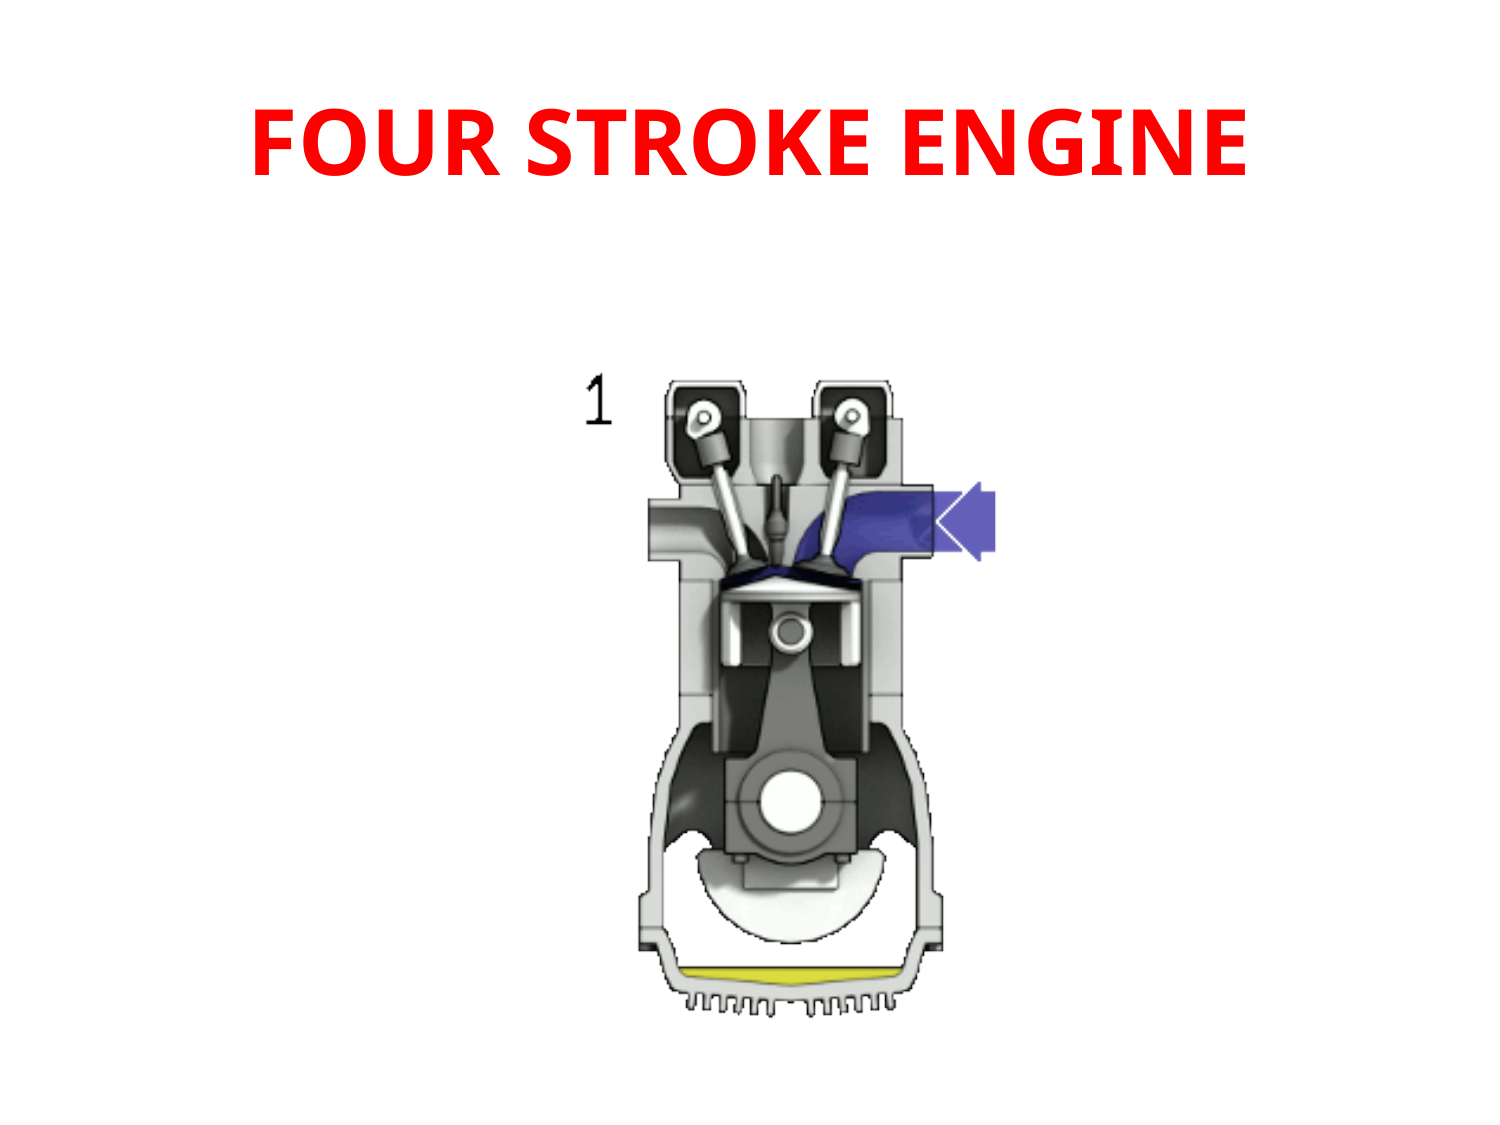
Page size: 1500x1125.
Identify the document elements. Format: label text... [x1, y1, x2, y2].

picture [525, 337, 1058, 1048]
title FOUR STROKE ENGINE [75, 45, 1425, 233]
